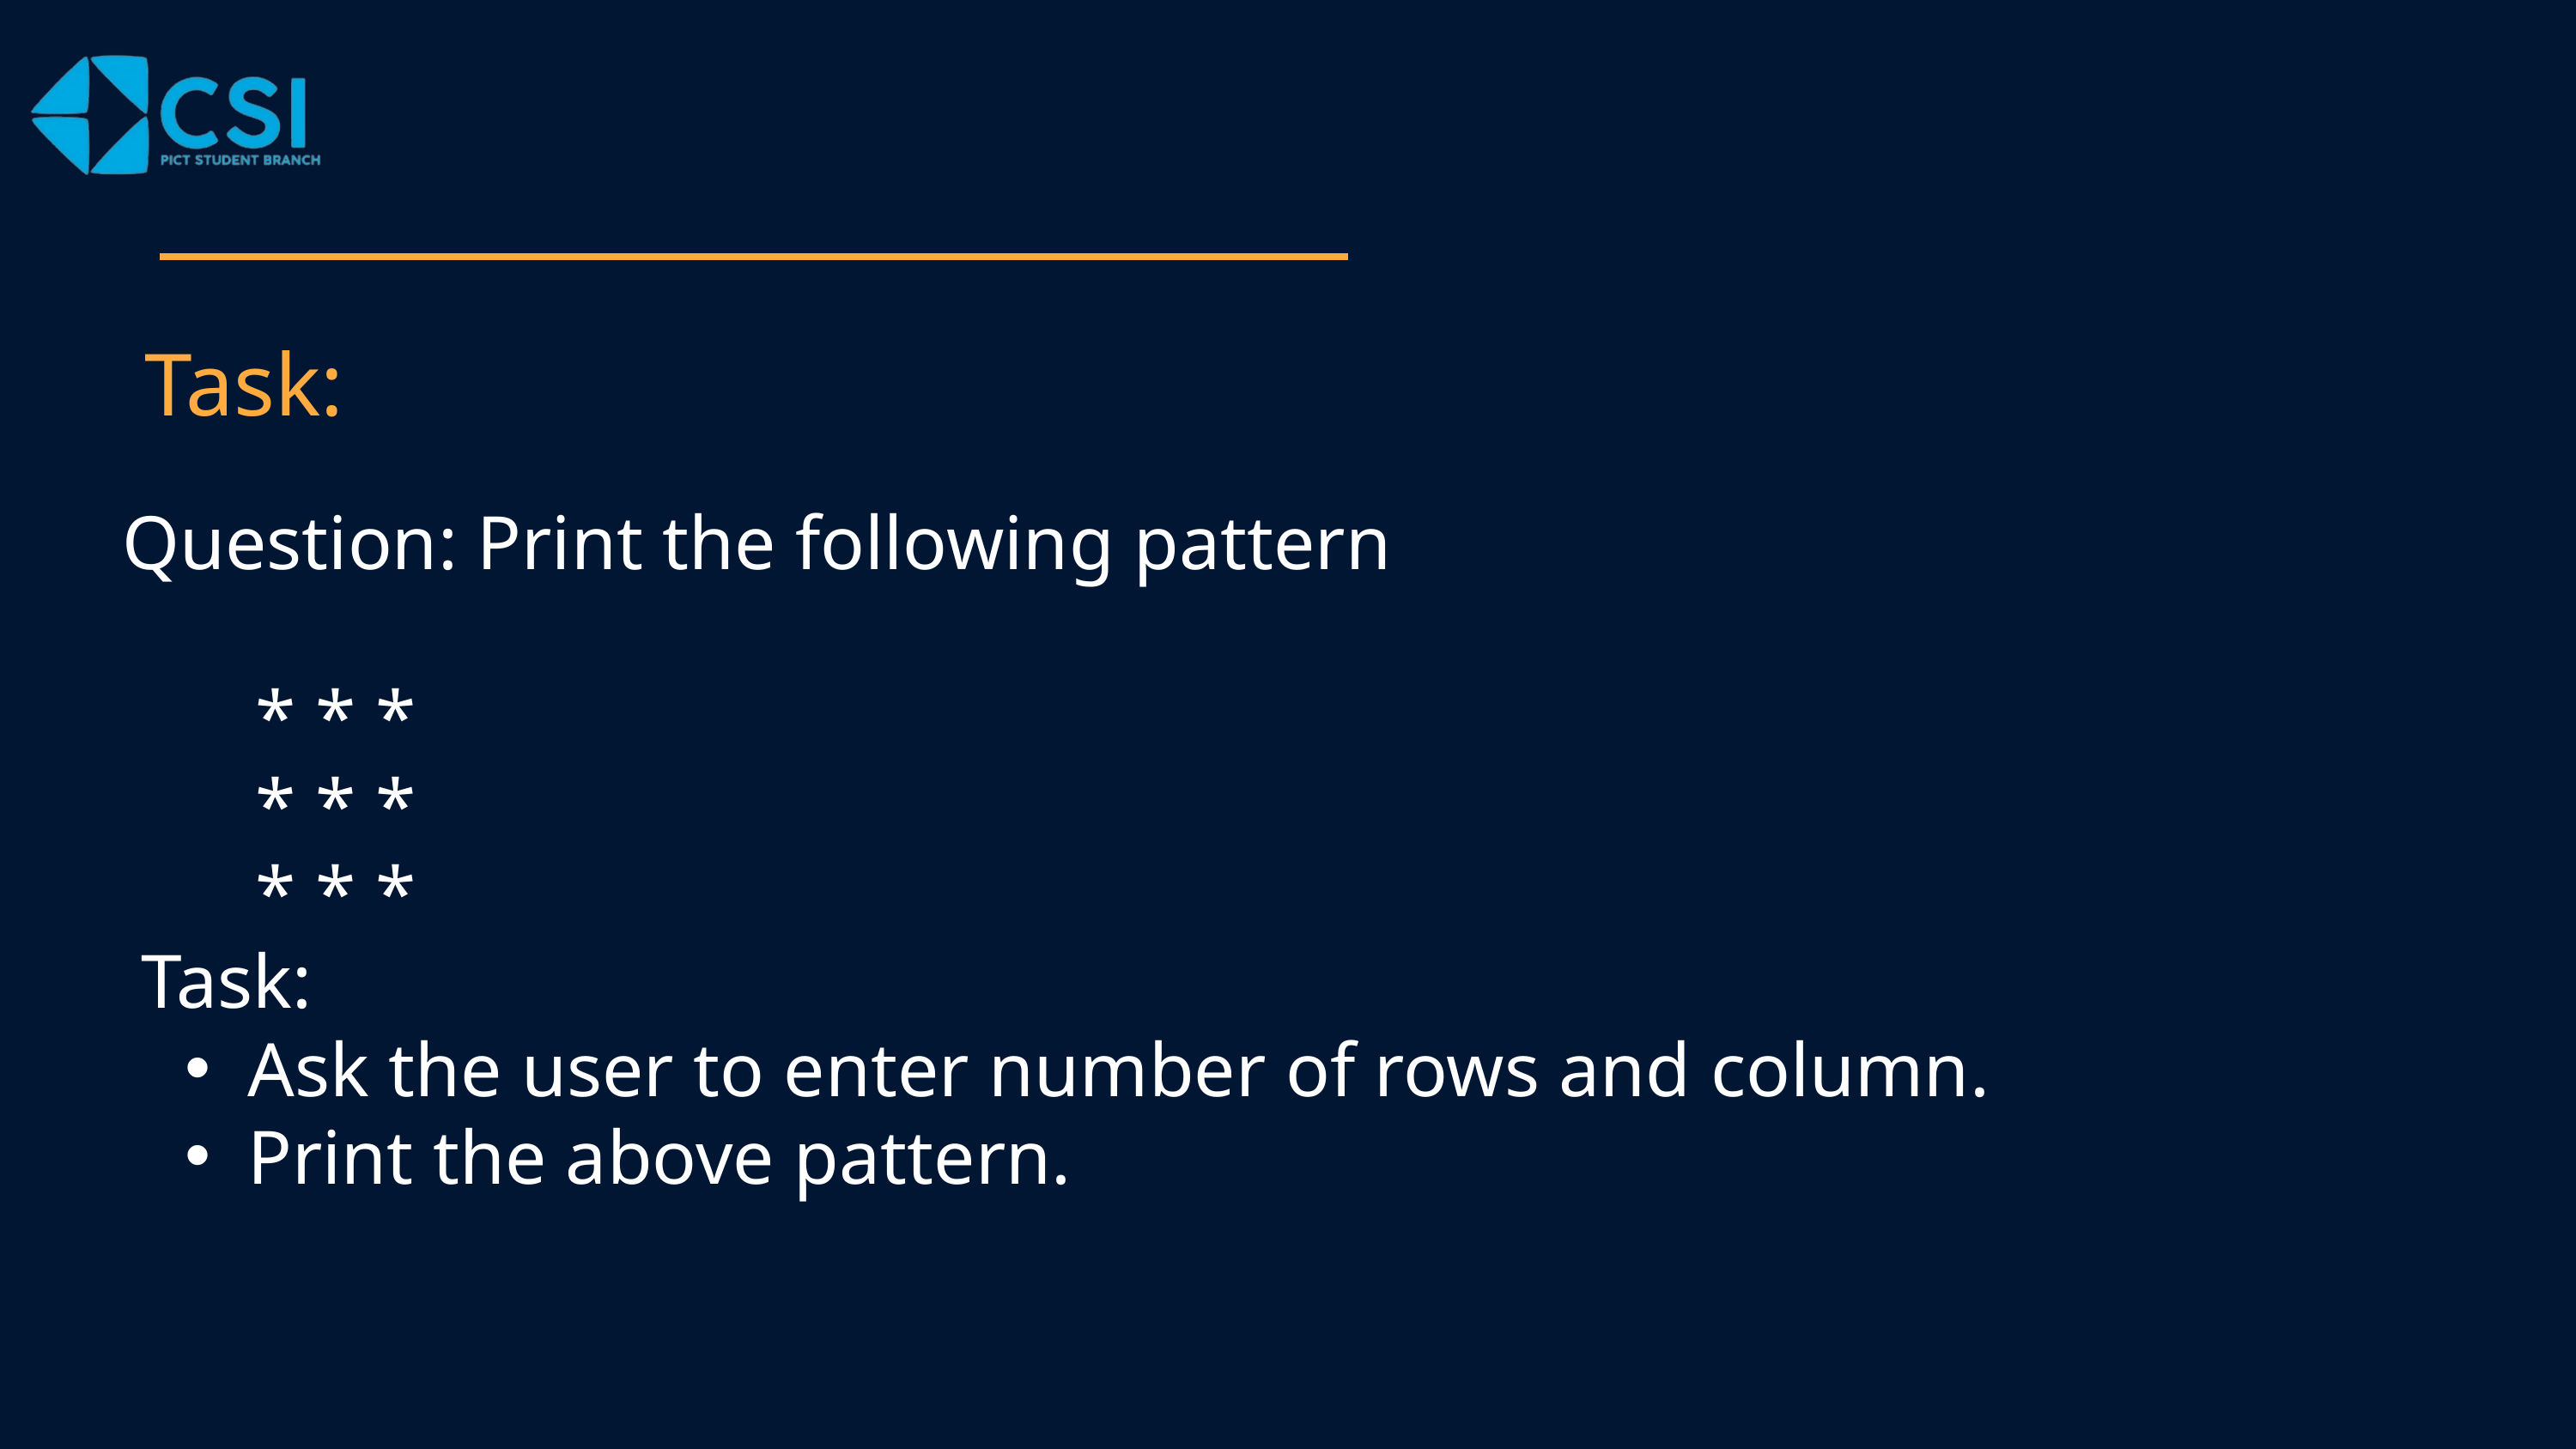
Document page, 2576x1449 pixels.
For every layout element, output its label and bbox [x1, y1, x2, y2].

text_box [144, 238, 1364, 275]
text_box [0, 0, 2576, 1449]
